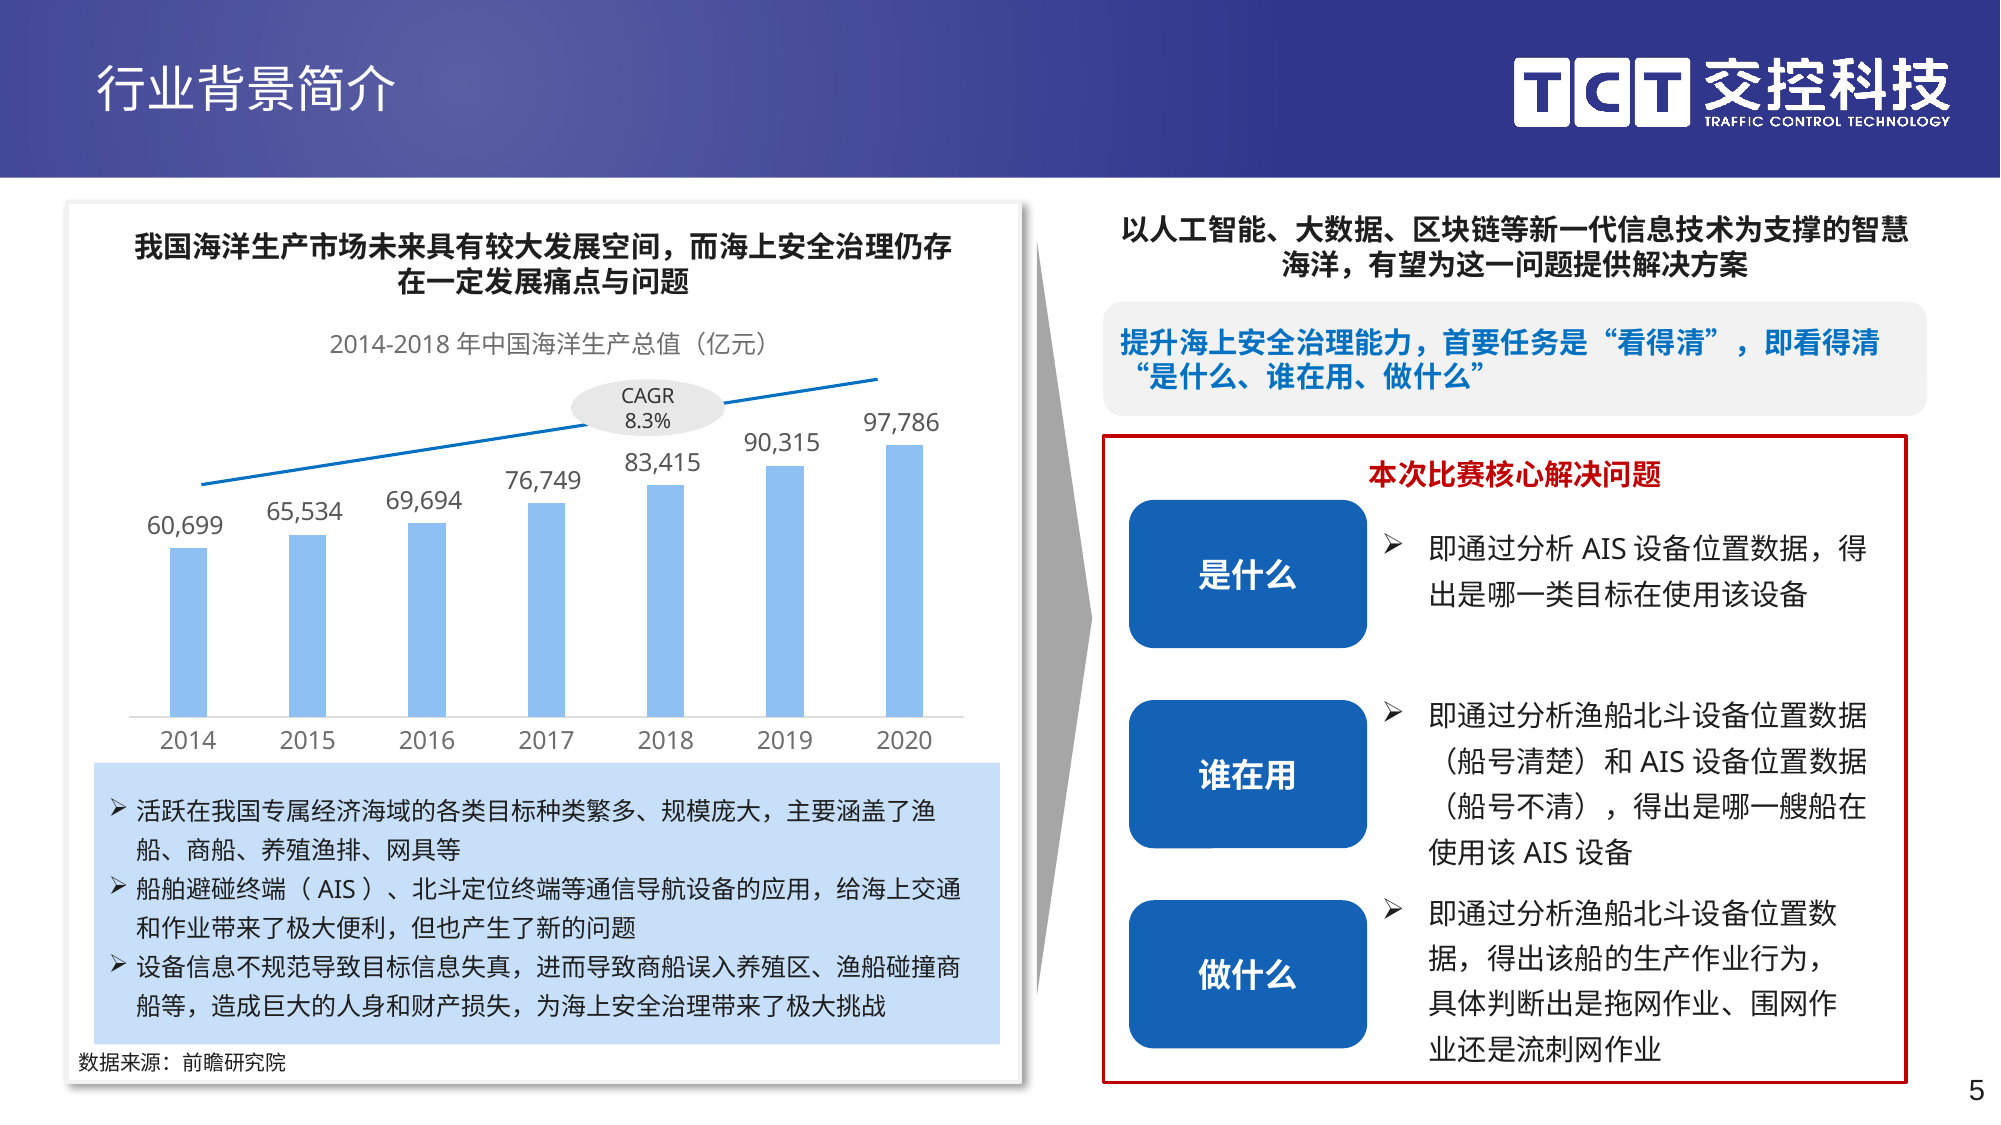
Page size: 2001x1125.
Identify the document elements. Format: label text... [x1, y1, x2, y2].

text_box 以人工智能、大数据、区块链等新一代信息技术为支撑的智慧海洋，有望为这一问题提供解决方案 [1103, 204, 1928, 289]
text_box 本次比赛核心解决问题 [1103, 449, 1928, 499]
title 行业背景简介 [81, 56, 1930, 127]
text_box [65, 200, 1022, 1084]
chart [110, 306, 982, 767]
text_box [1101, 434, 1908, 1084]
slide_number 5 [1689, 1063, 2000, 1124]
text_box [1034, 238, 1095, 999]
text_box 我国海洋生产市场未来具有较大发展空间，而海上安全治理仍存在一定发展痛点与问题 [112, 221, 976, 305]
text_box 数据来源：前瞻研究院 [64, 1042, 319, 1083]
text_box 提升海上安全治理能力，首要任务是“看得清”，即看得清“是什么、谁在用、做什么” [1103, 301, 1928, 417]
text_box 活跃在我国专属经济海域的各类目标种类繁多、规模庞大，主要涵盖了渔船、商船、养殖渔排、网具等 船舶避碰终端（AIS）、北斗定位终端等通信导航设备的应用，给海上交通和作业带来了极大便利，但也产生了新的问题 设备信息不规范导致目标信息失真，进而导致商船误入养殖区、渔船碰撞商船等，造成巨大的人身和财产损失，为海上安全治理带来了极大挑战 [94, 762, 1000, 1045]
